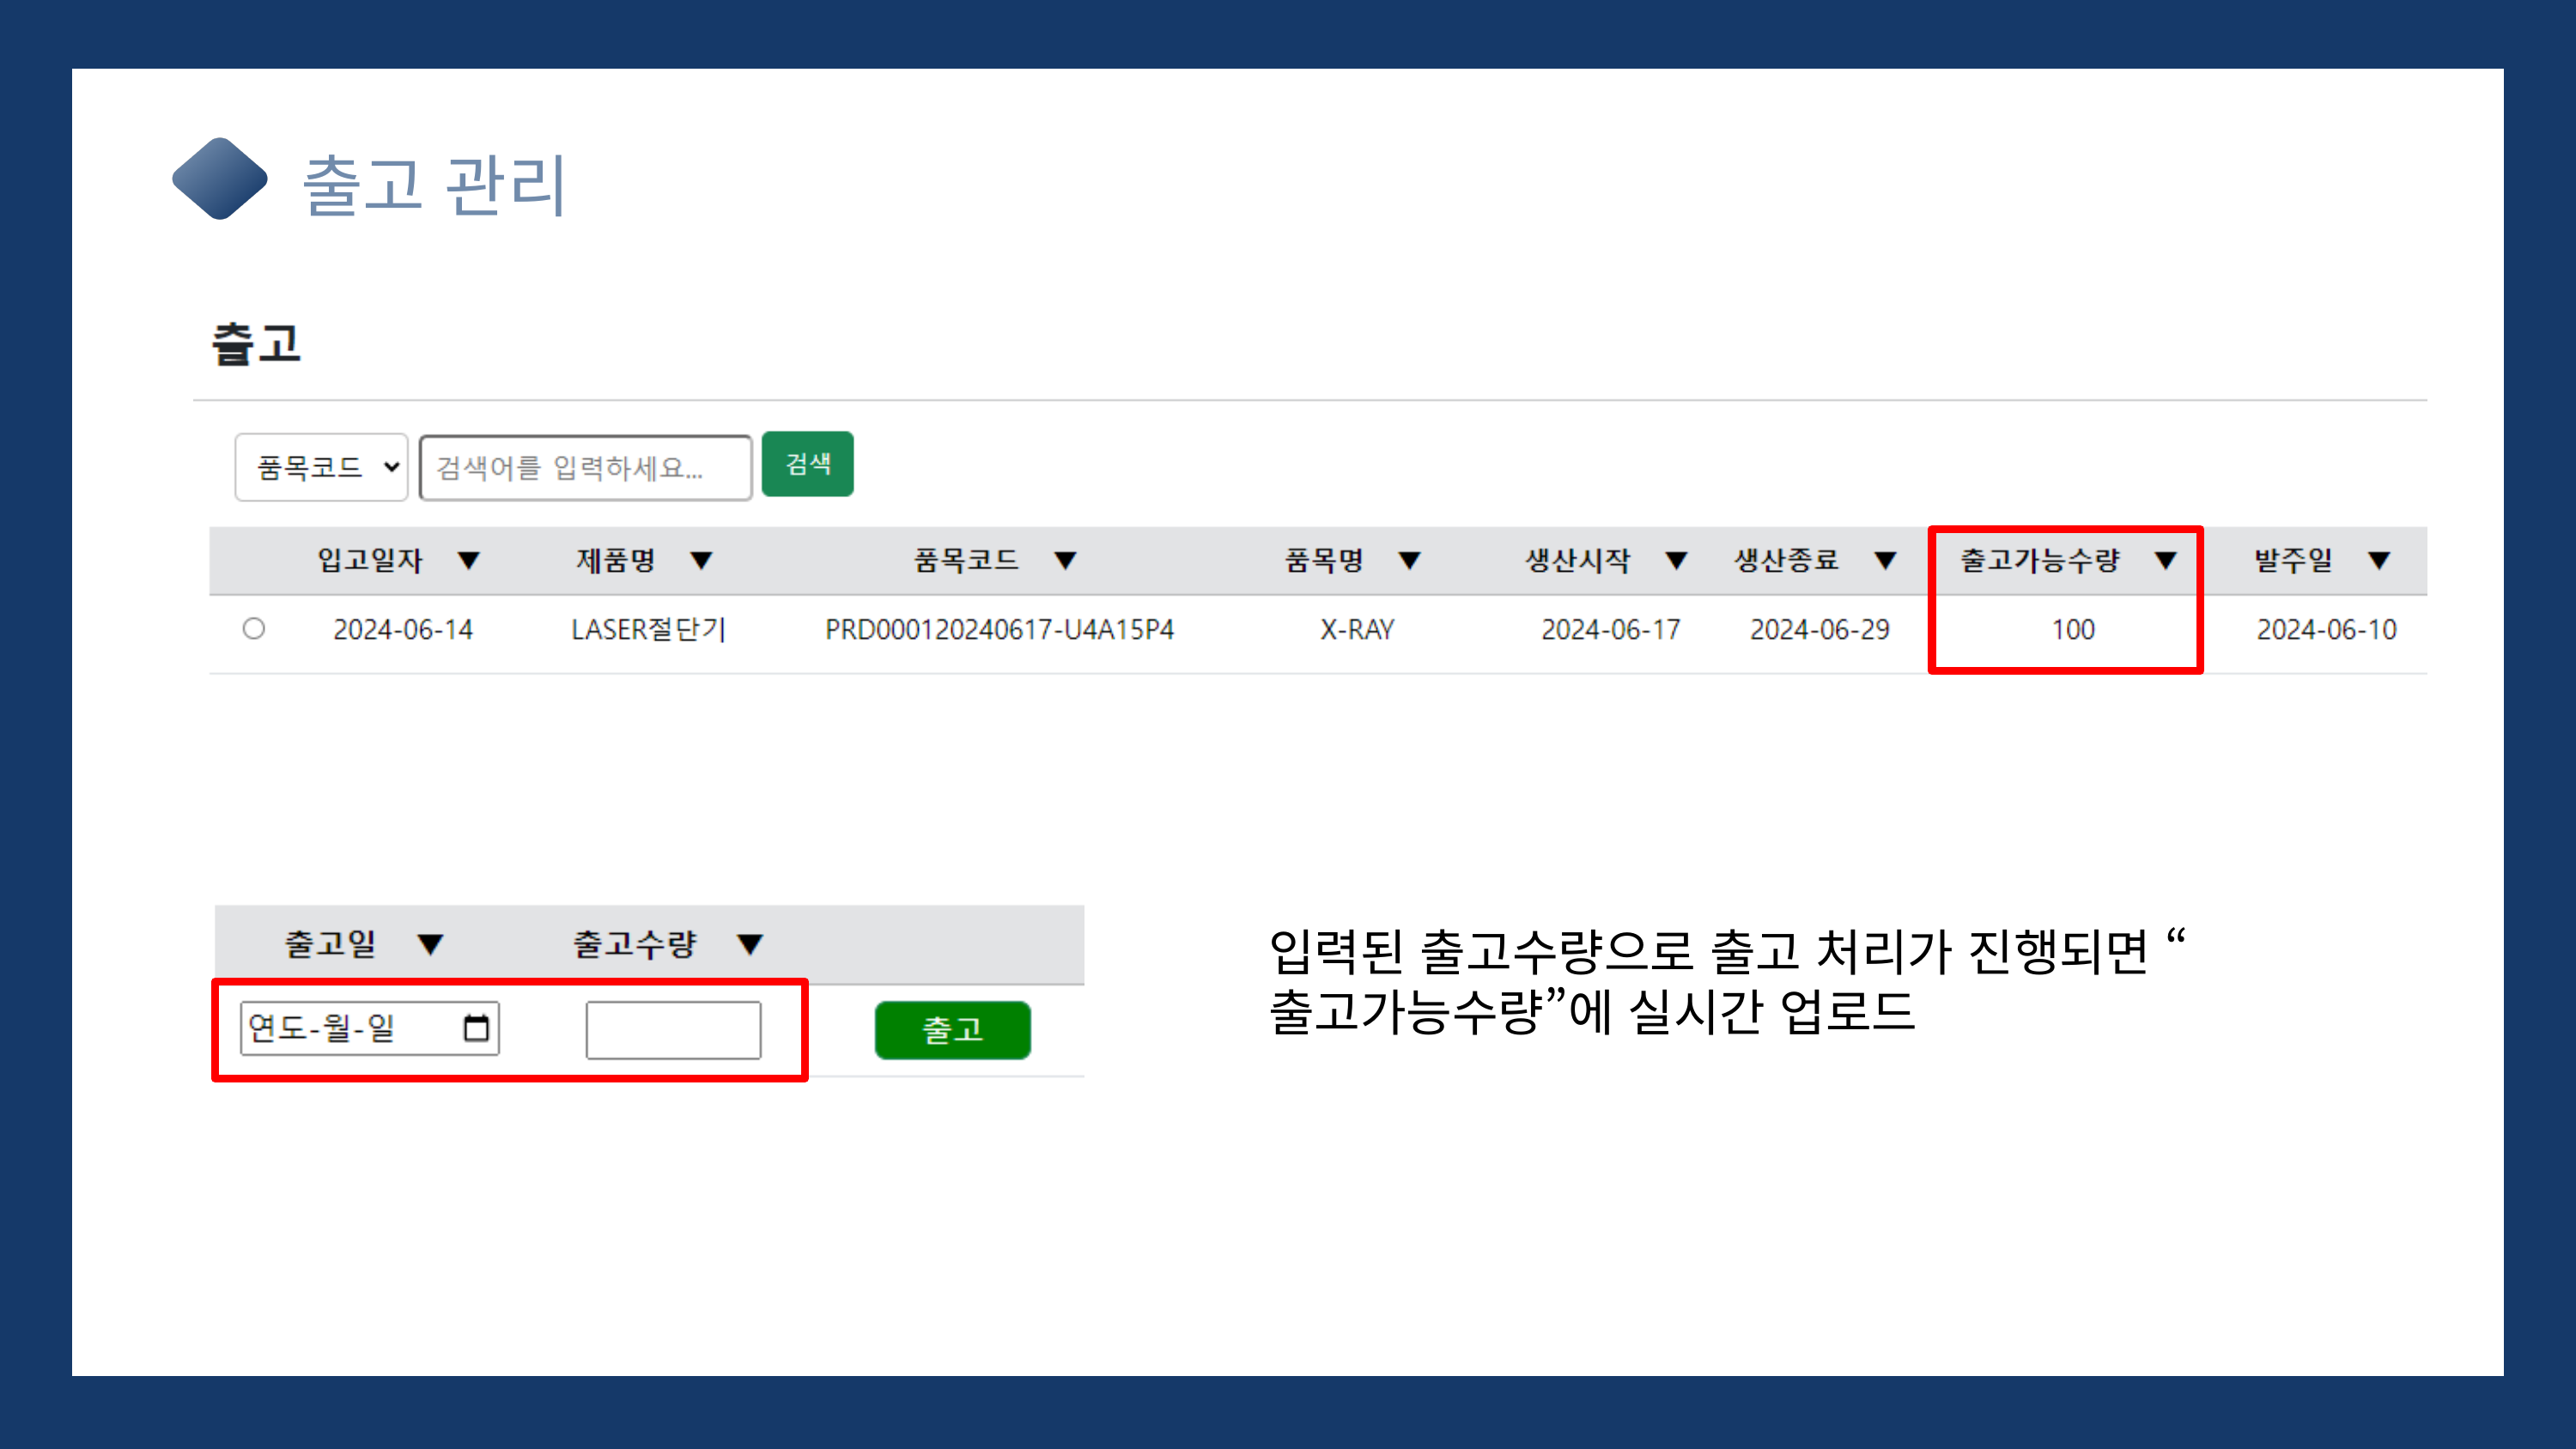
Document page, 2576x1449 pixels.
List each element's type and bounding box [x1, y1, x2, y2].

picture [215, 767, 1085, 1130]
text_box [72, 68, 2504, 1377]
picture [192, 316, 2428, 718]
